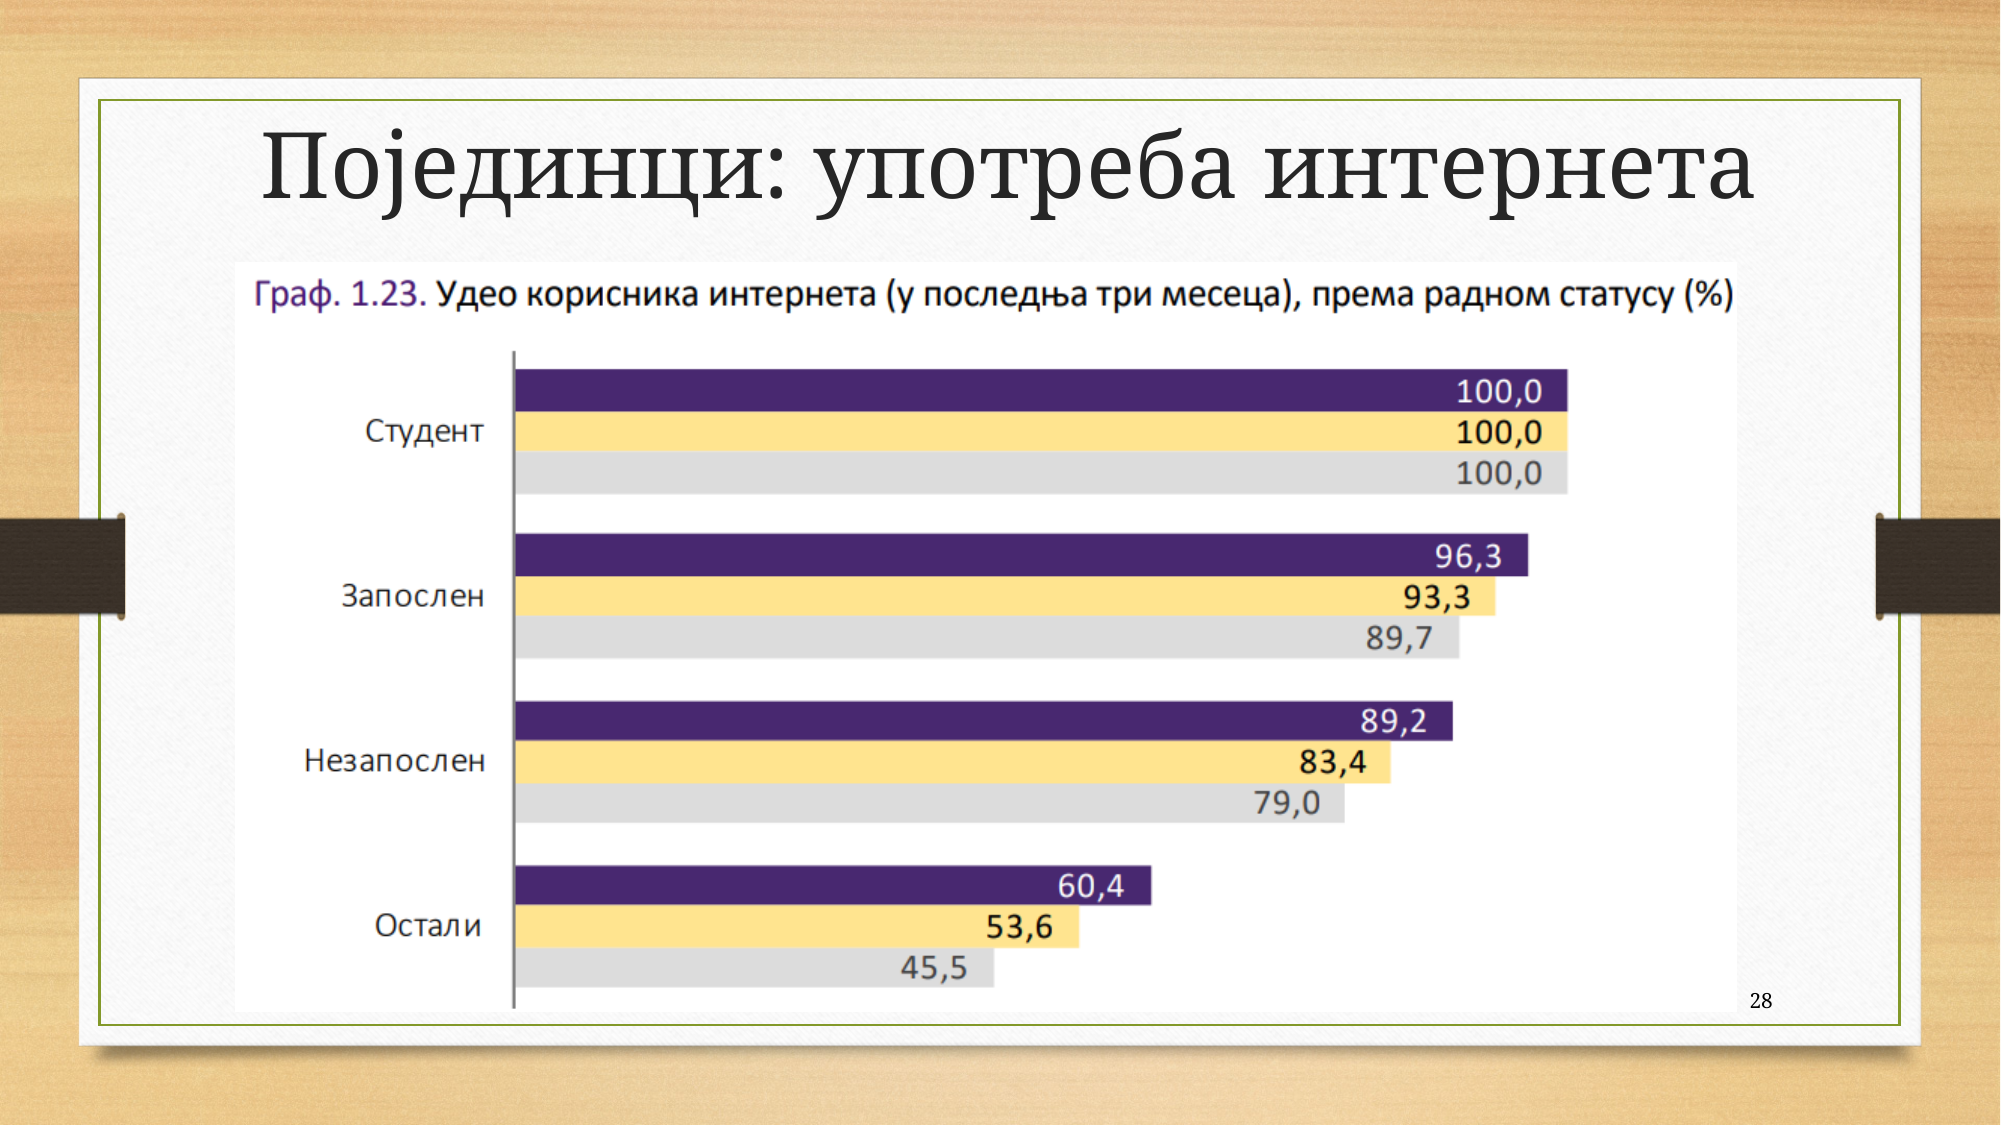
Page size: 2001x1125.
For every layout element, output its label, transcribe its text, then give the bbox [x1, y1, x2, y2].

picture [0, 0, 2001, 1125]
title Појединци: употреба интернета [222, 55, 1798, 269]
slide_number 28 [1698, 979, 1788, 1025]
